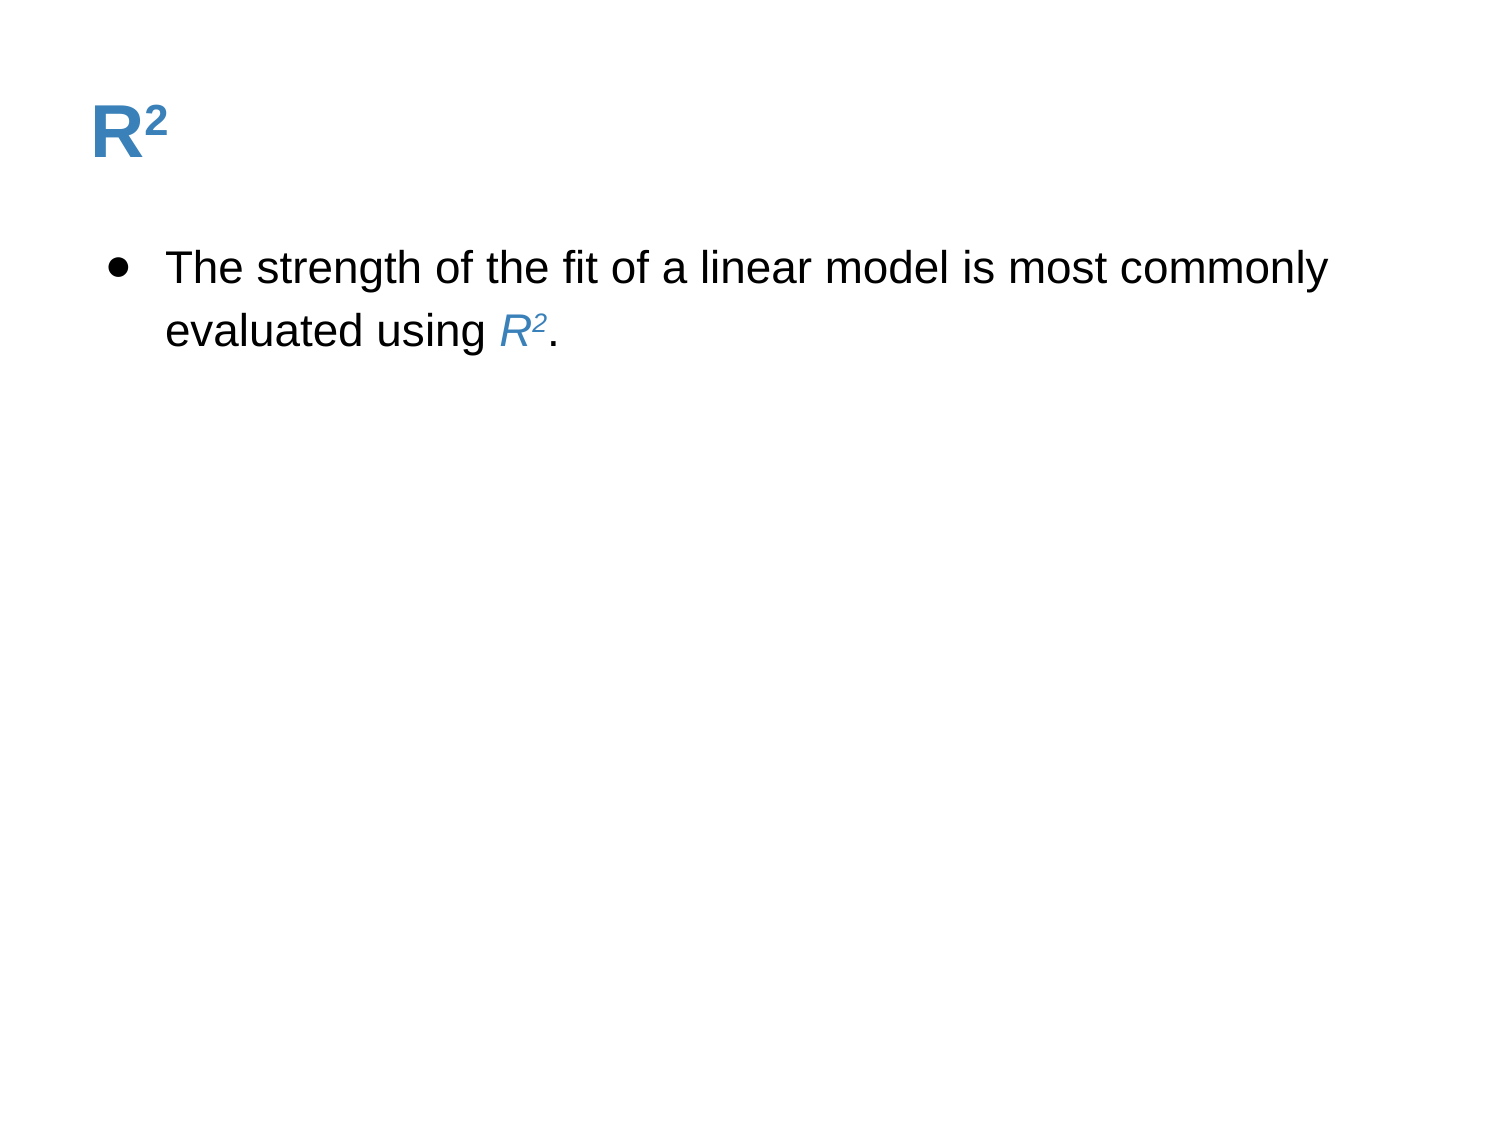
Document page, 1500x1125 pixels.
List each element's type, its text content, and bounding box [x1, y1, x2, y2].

title R2 [75, 0, 1425, 188]
list The strength of the fit of a linear model is most commonly evaluated using R2. [75, 214, 1432, 893]
